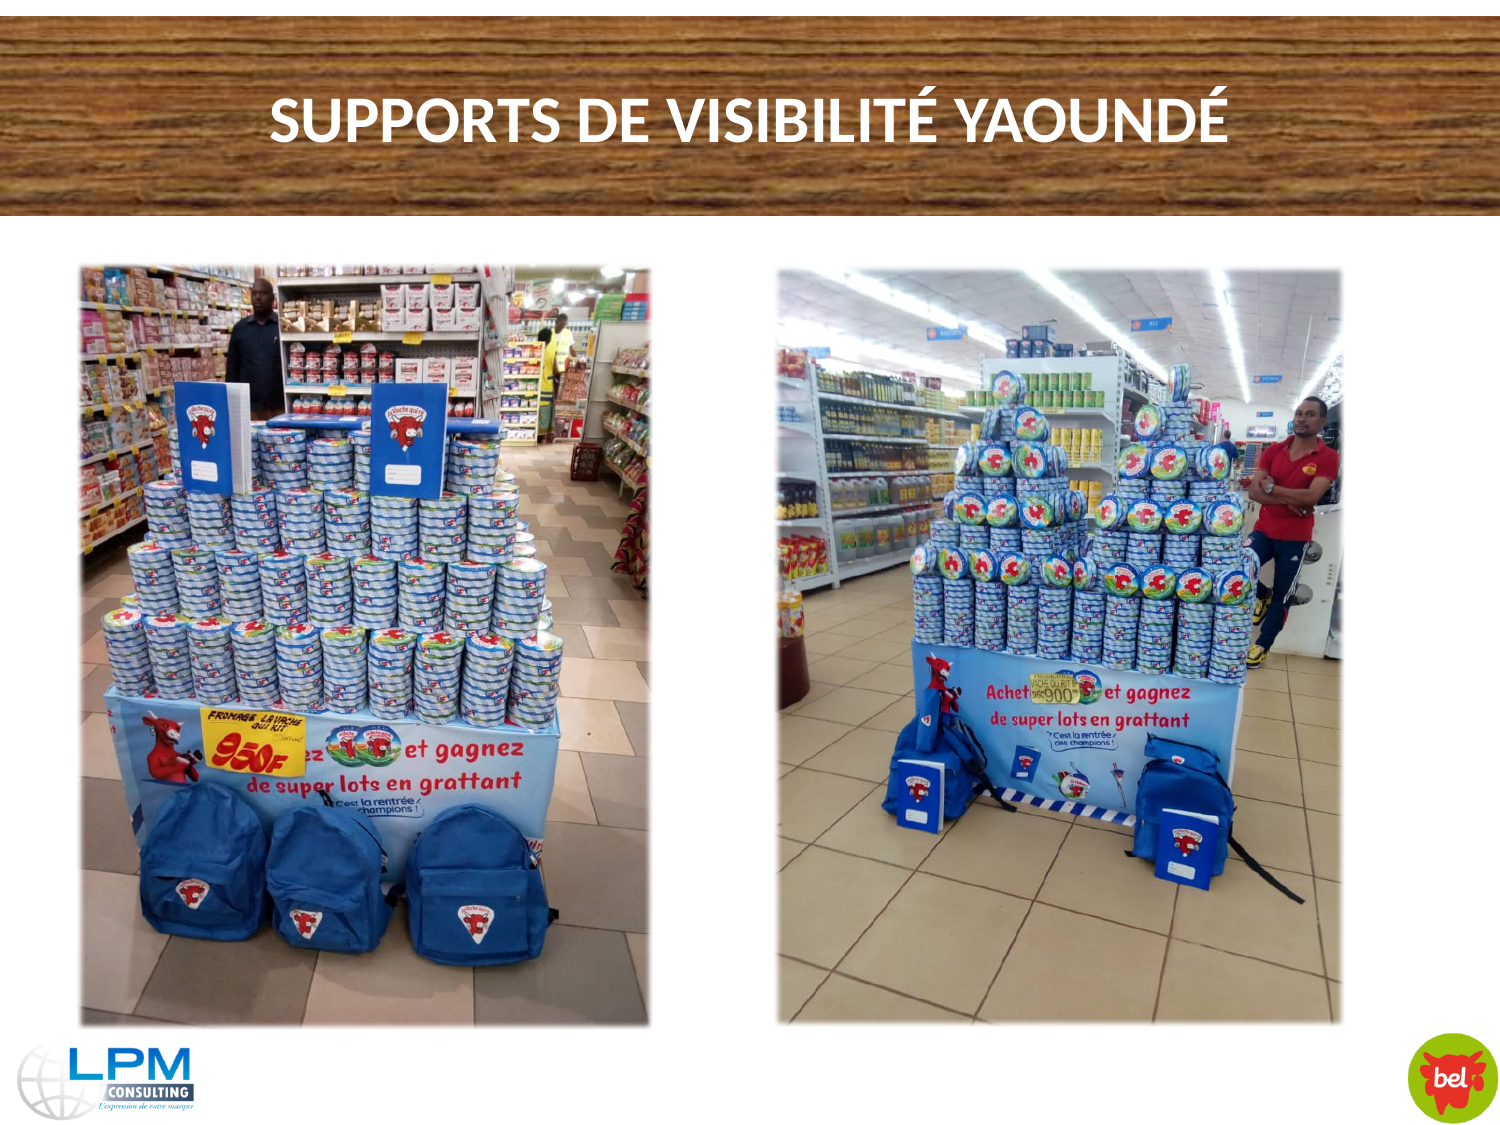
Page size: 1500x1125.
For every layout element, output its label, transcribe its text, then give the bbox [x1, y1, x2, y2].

picture [1406, 1031, 1500, 1125]
picture [0, 261, 653, 1125]
picture [773, 264, 1345, 1027]
text_box SUPPORTS DE VISIBILITÉ YAOUNDÉ [0, 14, 1500, 217]
